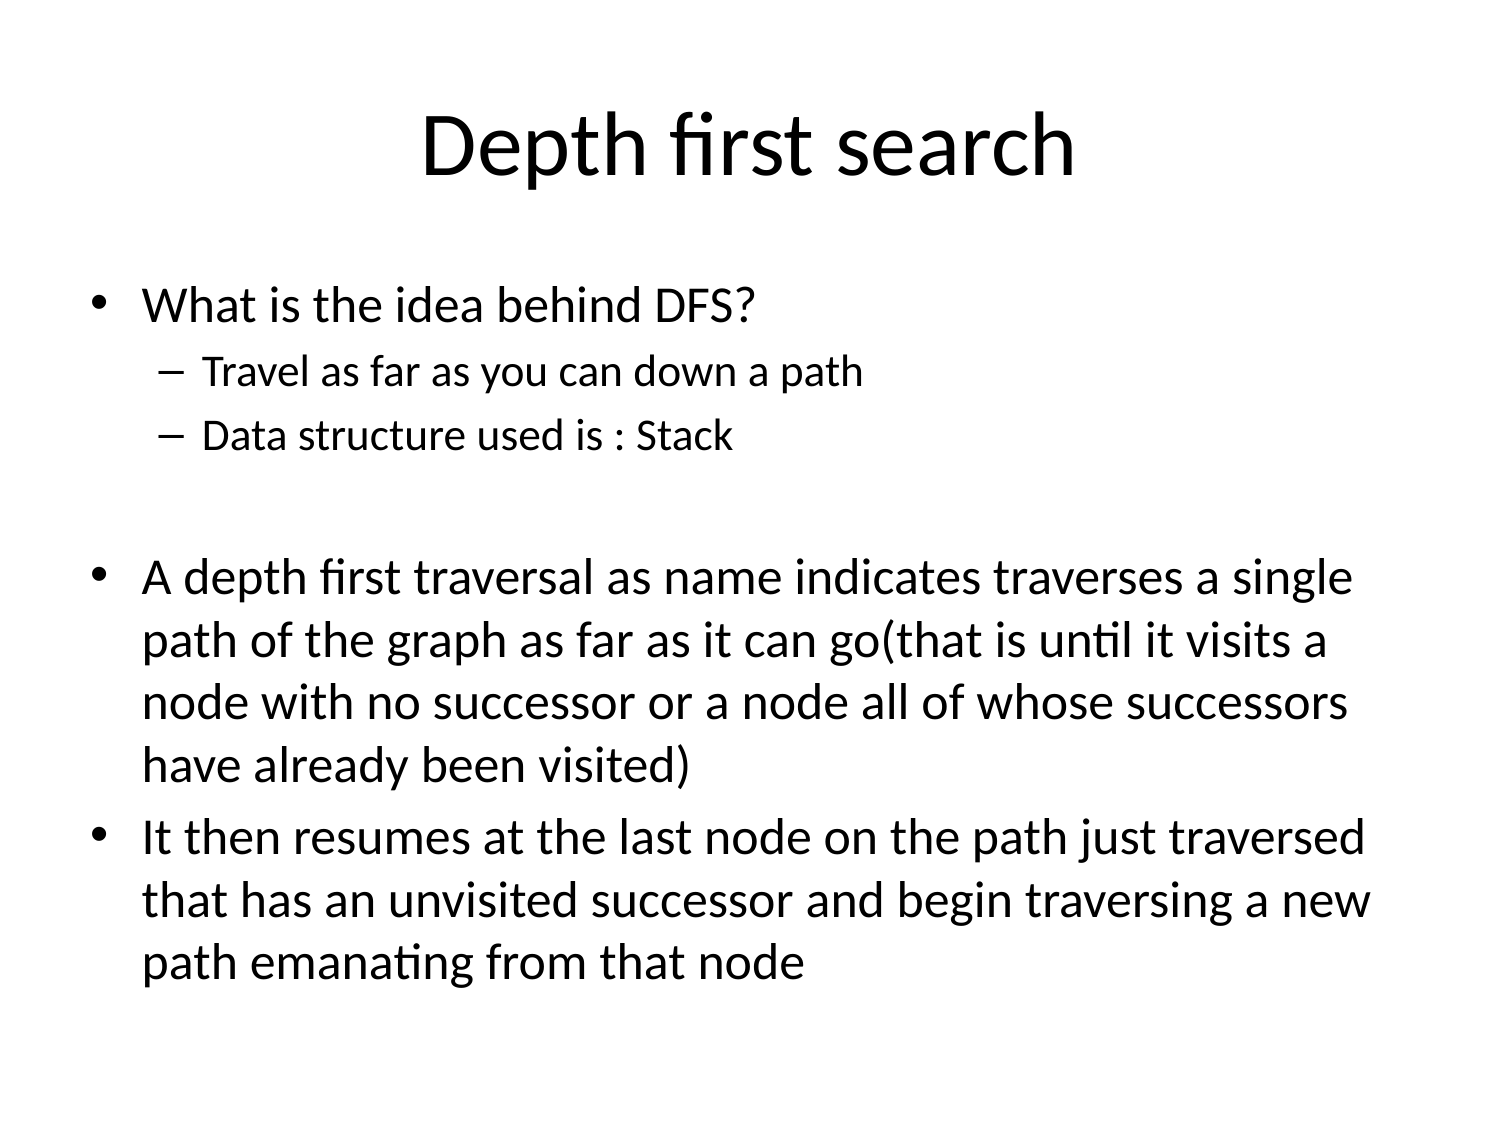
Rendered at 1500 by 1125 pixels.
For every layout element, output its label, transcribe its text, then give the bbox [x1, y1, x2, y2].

list What is the idea behind DFS? Travel as far as you can down a path Data structure used is : Stack A depth first traversal as name indicates traverses a single path of the graph as far as it can go(that is until it visits a node with no successor or a node all of whose successors have already been visited) It then resumes at the last node on the path just traversed that has an unvisited successor and begin traversing a new path emanating from that node [75, 262, 1425, 1005]
title Depth first search [75, 45, 1425, 233]
